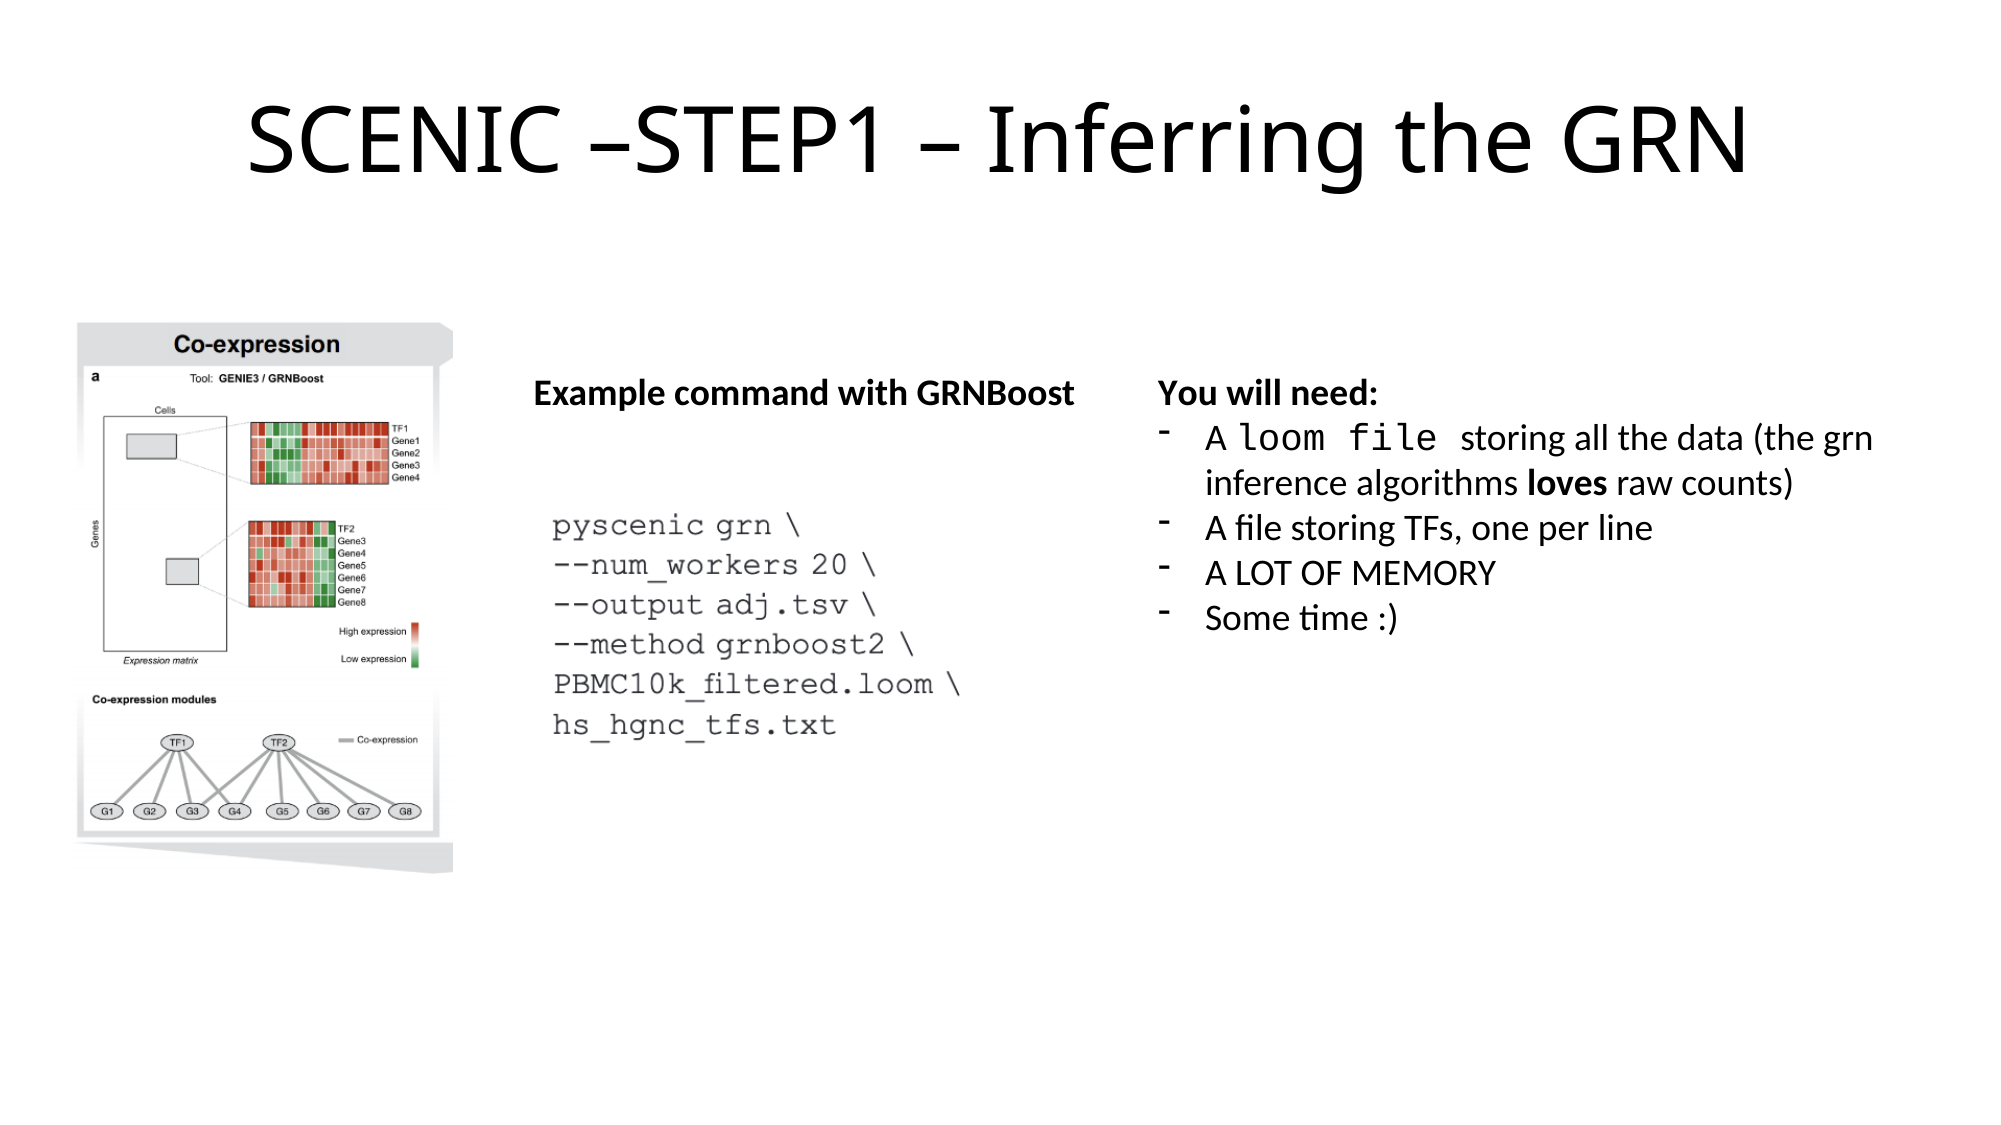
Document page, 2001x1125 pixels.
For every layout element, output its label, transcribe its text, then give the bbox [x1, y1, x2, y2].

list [453, 484, 1128, 804]
picture [35, 277, 453, 874]
text_box Example command with GRNBoost [519, 360, 1091, 420]
text_box You will need: A loom file storing all the data (the grn inference algorithms loves raw counts) A file storing TFs, one per line A LOT OF MEMORY Some time :) [1143, 360, 1965, 645]
title SCENIC –STEP1 – Inferring the GRN [137, 34, 1863, 252]
